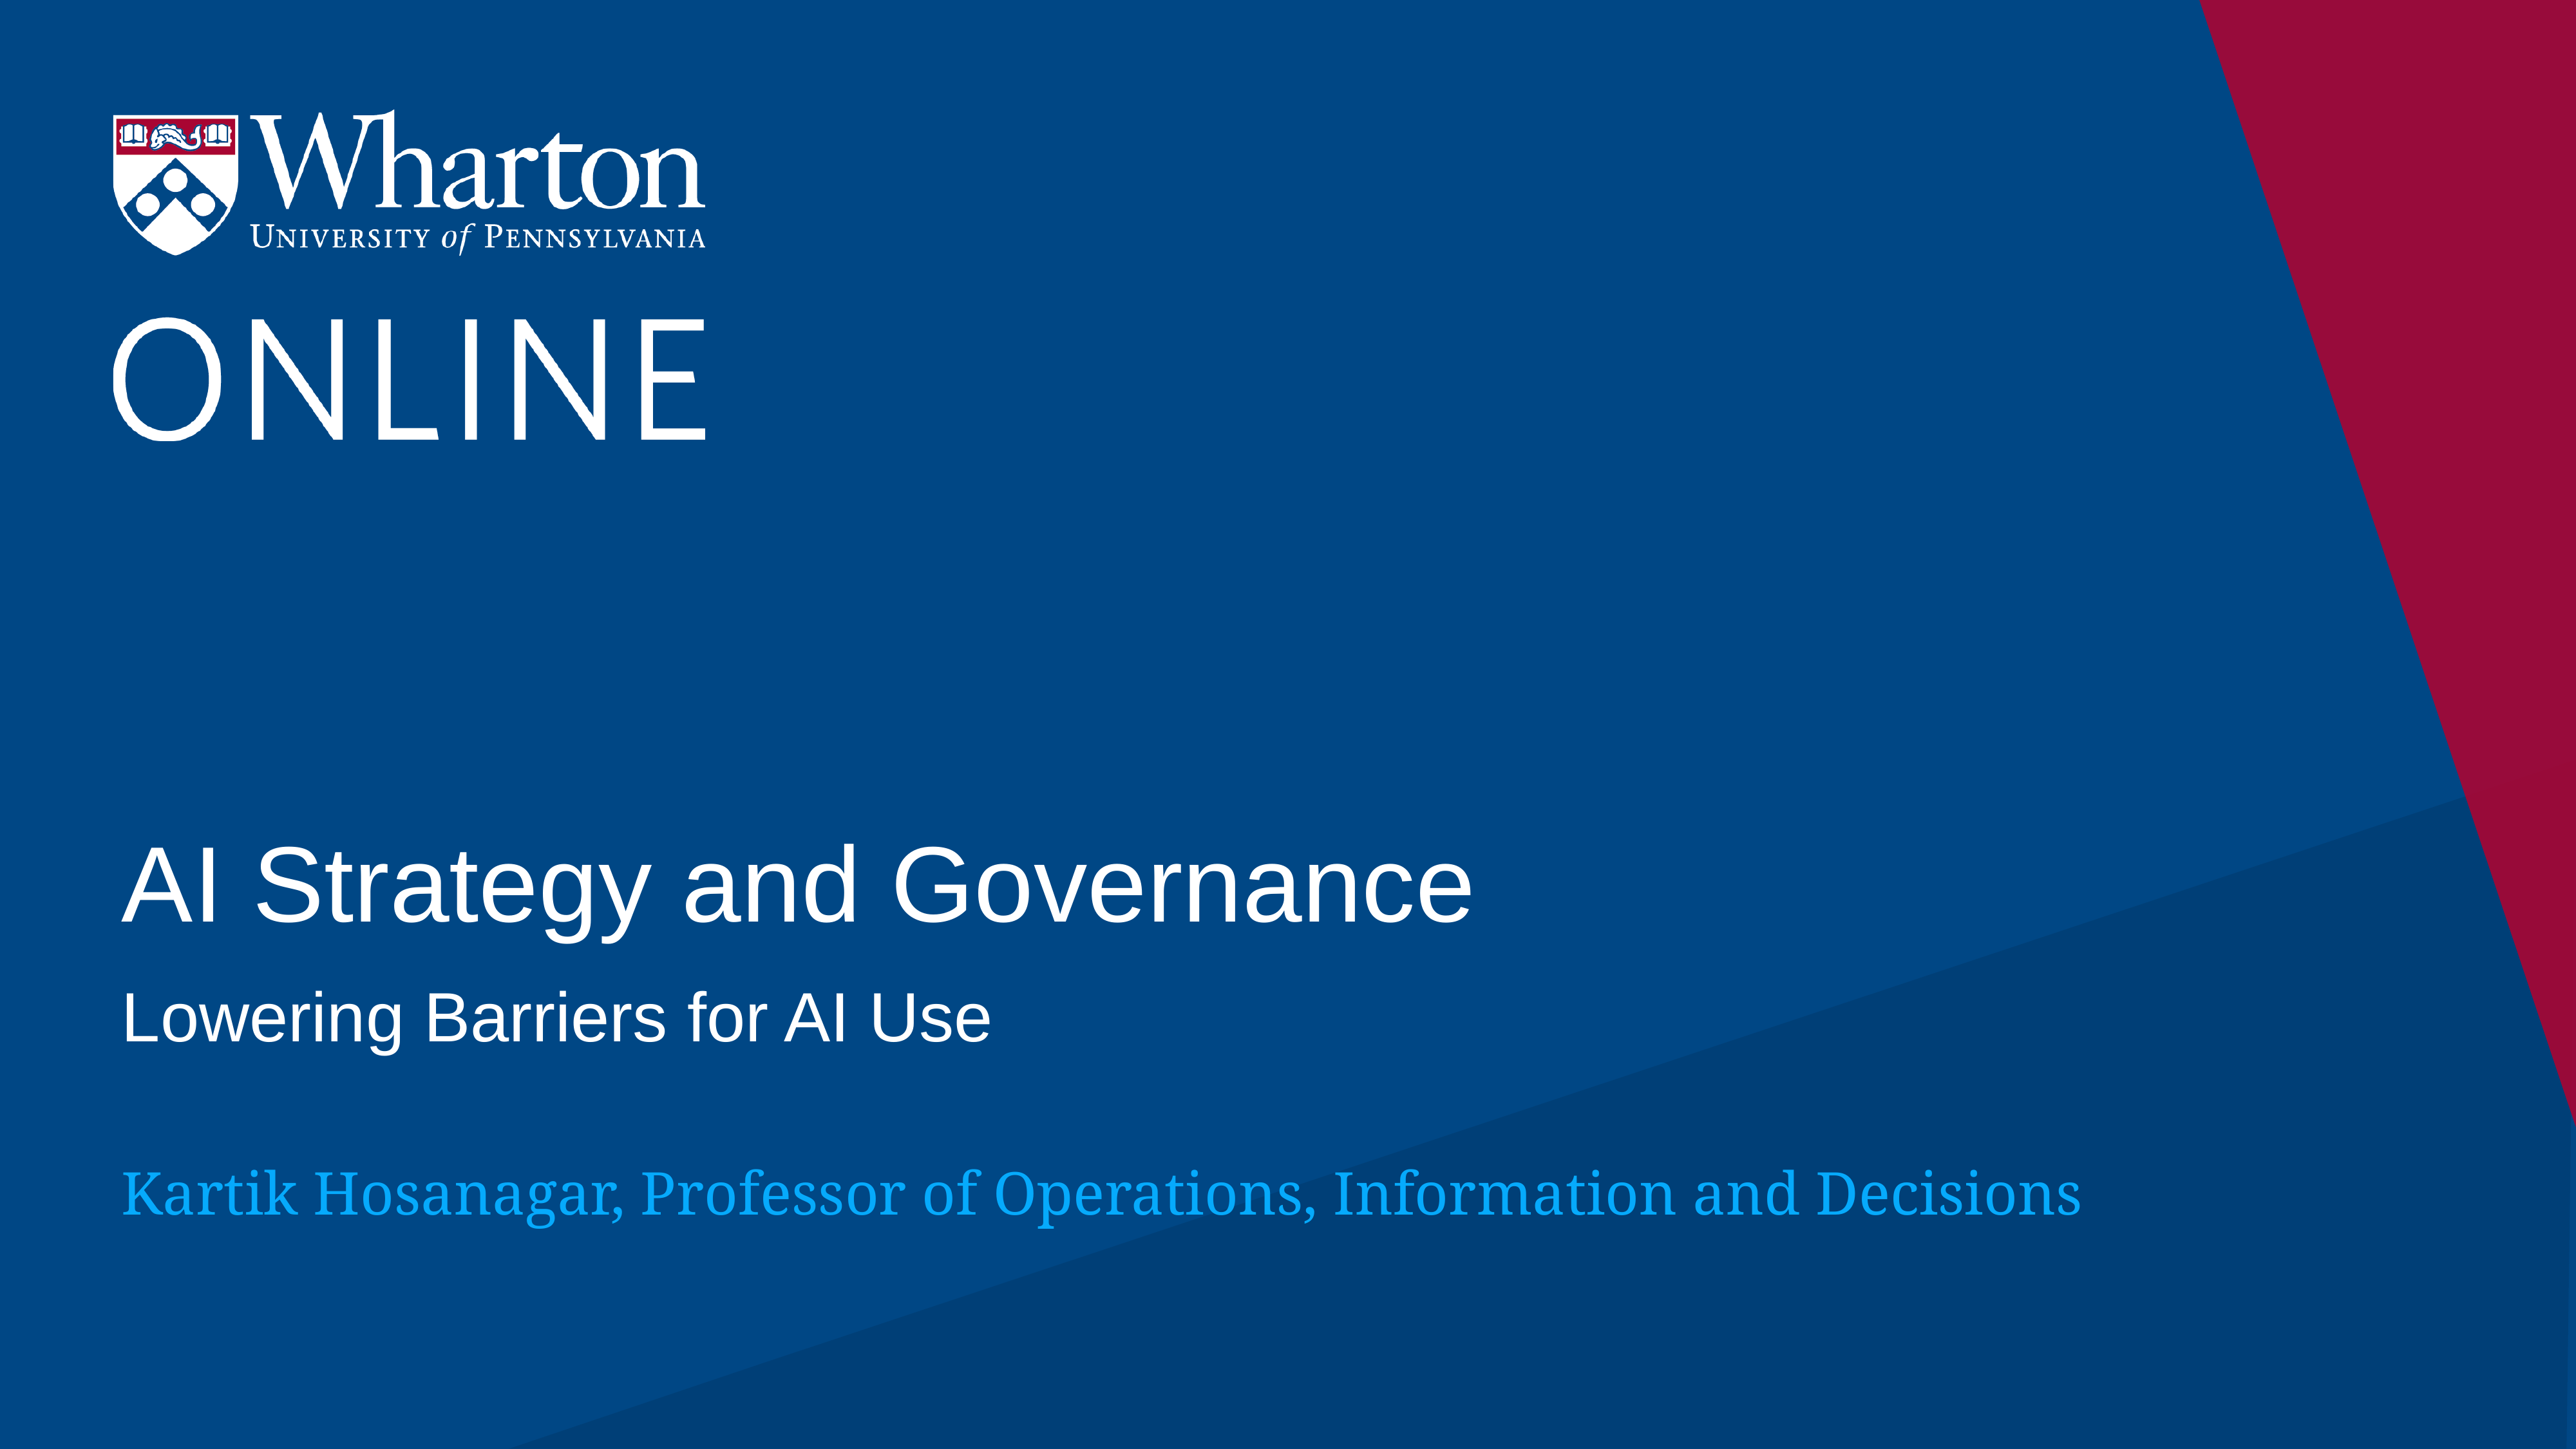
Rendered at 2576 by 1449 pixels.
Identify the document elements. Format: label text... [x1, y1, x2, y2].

title AI Strategy and Governance [121, 721, 2414, 945]
picture [113, 109, 705, 441]
list Lowering Barriers for AI Use [121, 961, 2054, 1069]
text_box Kartik Hosanagar, Professor of Operations, Information and Decisions [121, 1146, 2476, 1310]
